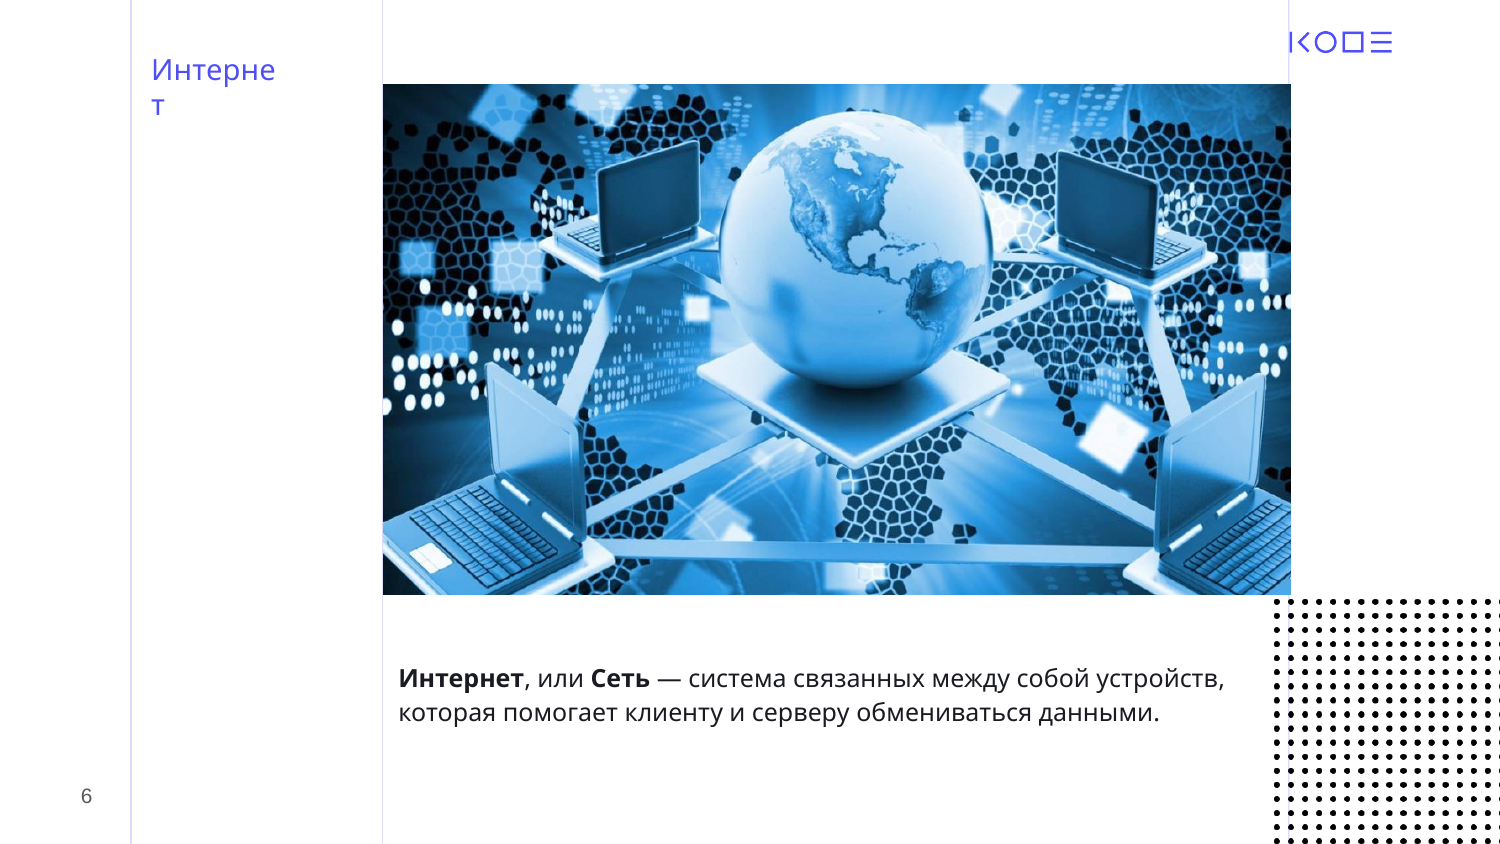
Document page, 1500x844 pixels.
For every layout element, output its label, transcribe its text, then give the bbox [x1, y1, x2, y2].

slide_number ‹#› [17, 763, 108, 828]
picture [0, 0, 1500, 844]
title Интернет [136, 71, 304, 137]
subtitle Интернет, или Сеть — система связанных между собой устройств, которая помогает клиенту и серверу обмениваться данными. [383, 642, 1291, 747]
